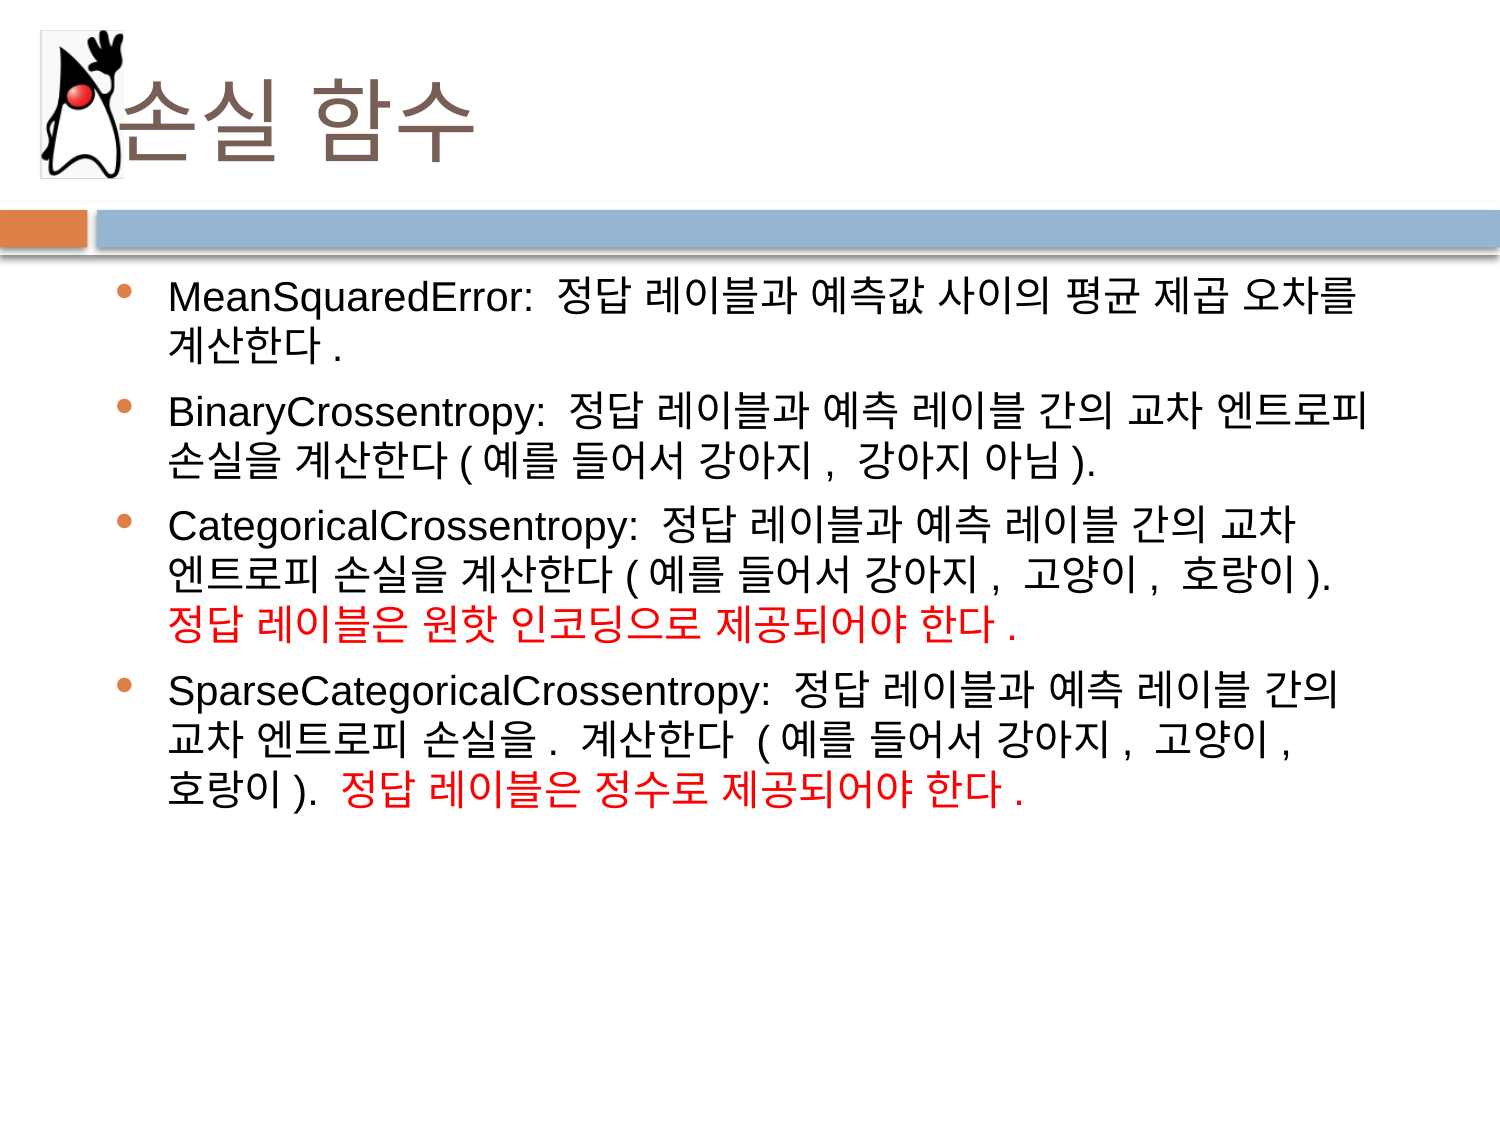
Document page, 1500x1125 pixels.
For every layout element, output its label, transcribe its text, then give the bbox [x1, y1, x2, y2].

list MeanSquaredError: 정답 레이블과 예측값 사이의 평균 제곱 오차를 계산한다. BinaryCrossentropy: 정답 레이블과 예측 레이블 간의 교차 엔트로피 손실을 계산한다(예를 들어서 강아지, 강아지 아님). CategoricalCrossentropy: 정답 레이블과 예측 레이블 간의 교차 엔트로피 손실을 계산한다(예를 들어서 강아지, 고양이, 호랑이). 정답 레이블은 원핫 인코딩으로 제공되어야 한다. SparseCategoricalCrossentropy: 정답 레이블과 예측 레이블 간의 교차 엔트로피 손실을. 계산한다 (예를 들어서 강아지, 고양이, 호랑이). 정답 레이블은 정수로 제공되어야 한다. [100, 262, 1438, 1000]
picture [39, 30, 124, 179]
title 손실 함수 [100, 37, 1438, 200]
